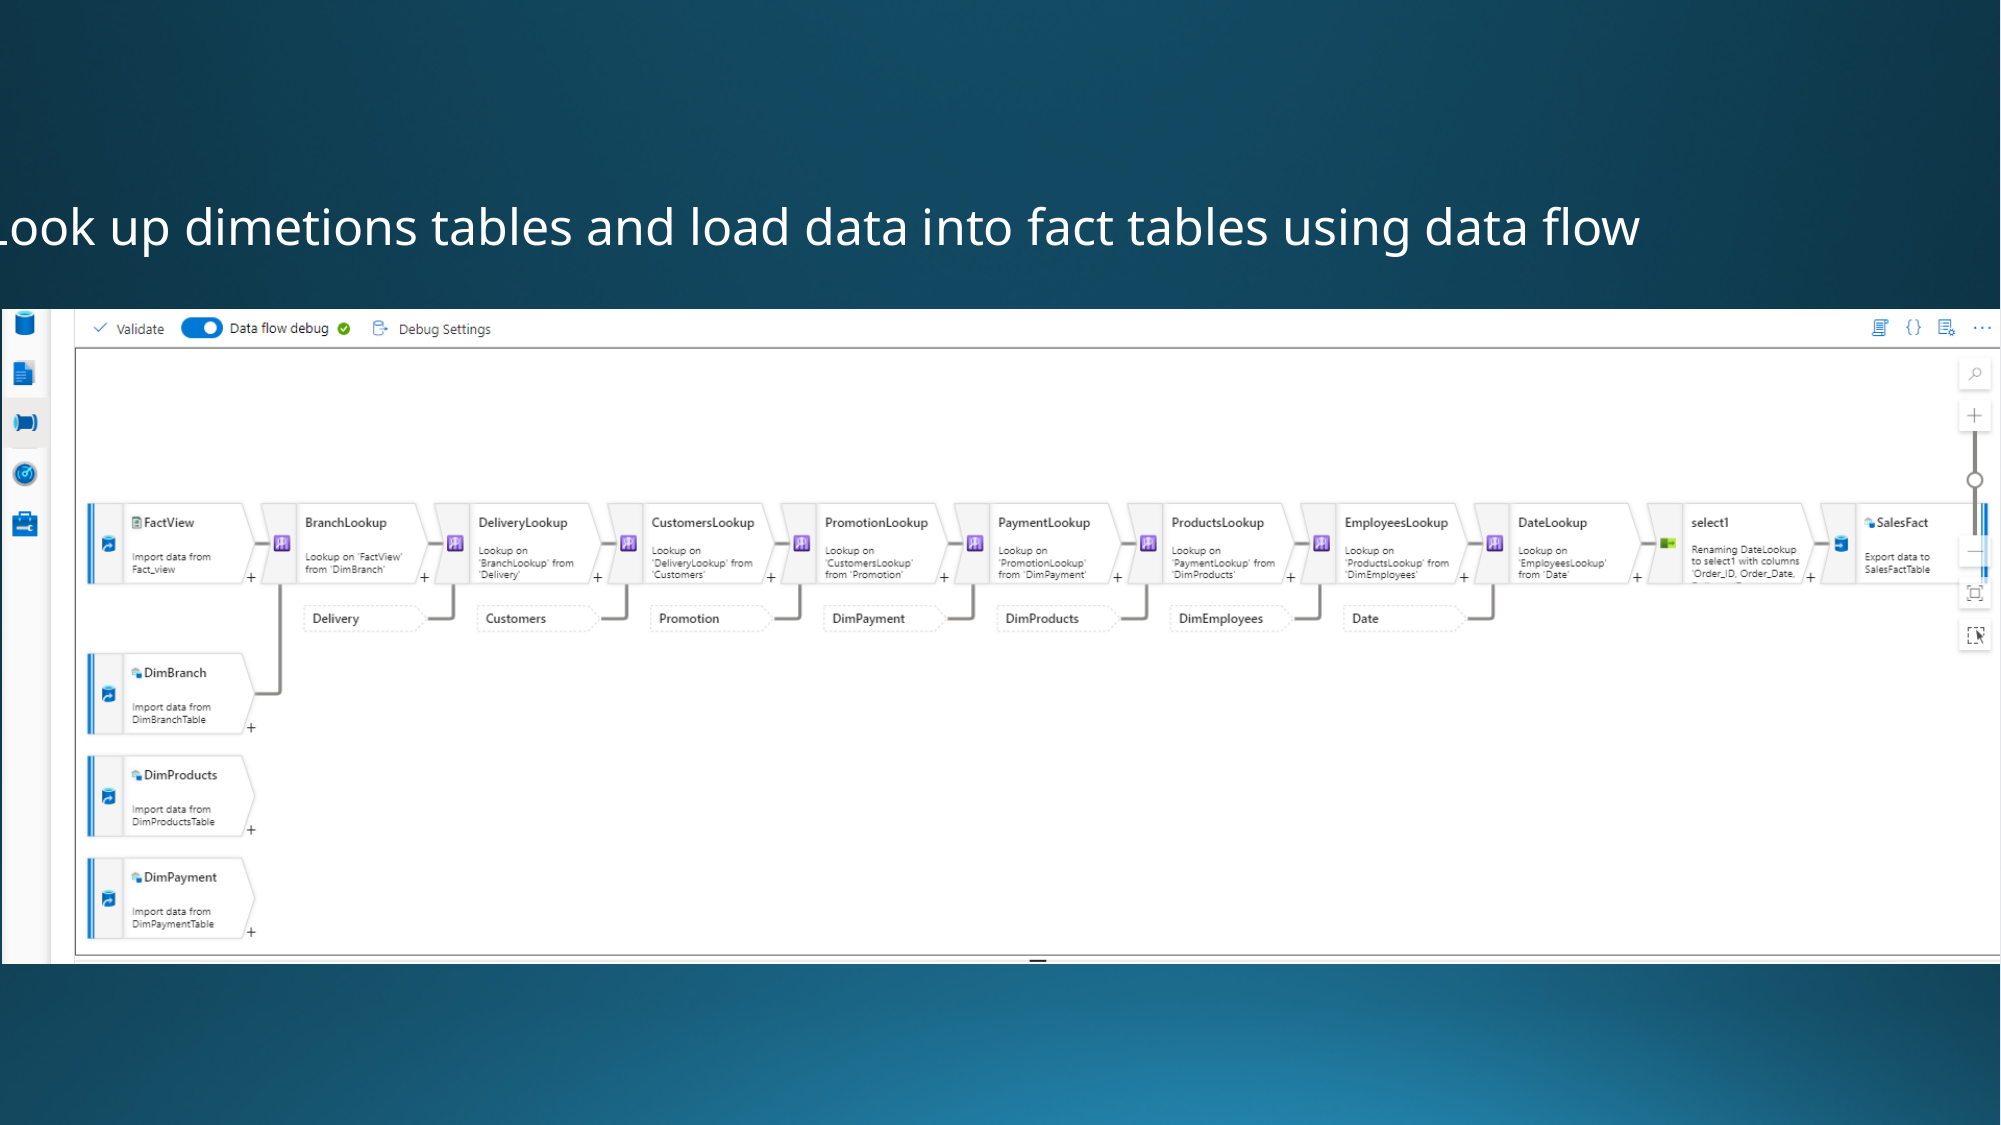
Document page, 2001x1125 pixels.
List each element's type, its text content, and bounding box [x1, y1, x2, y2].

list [1, 309, 2000, 965]
picture [0, 0, 2001, 1125]
text_box Look up dimetions tables and load data into fact tables using data flow [0, 188, 1657, 264]
